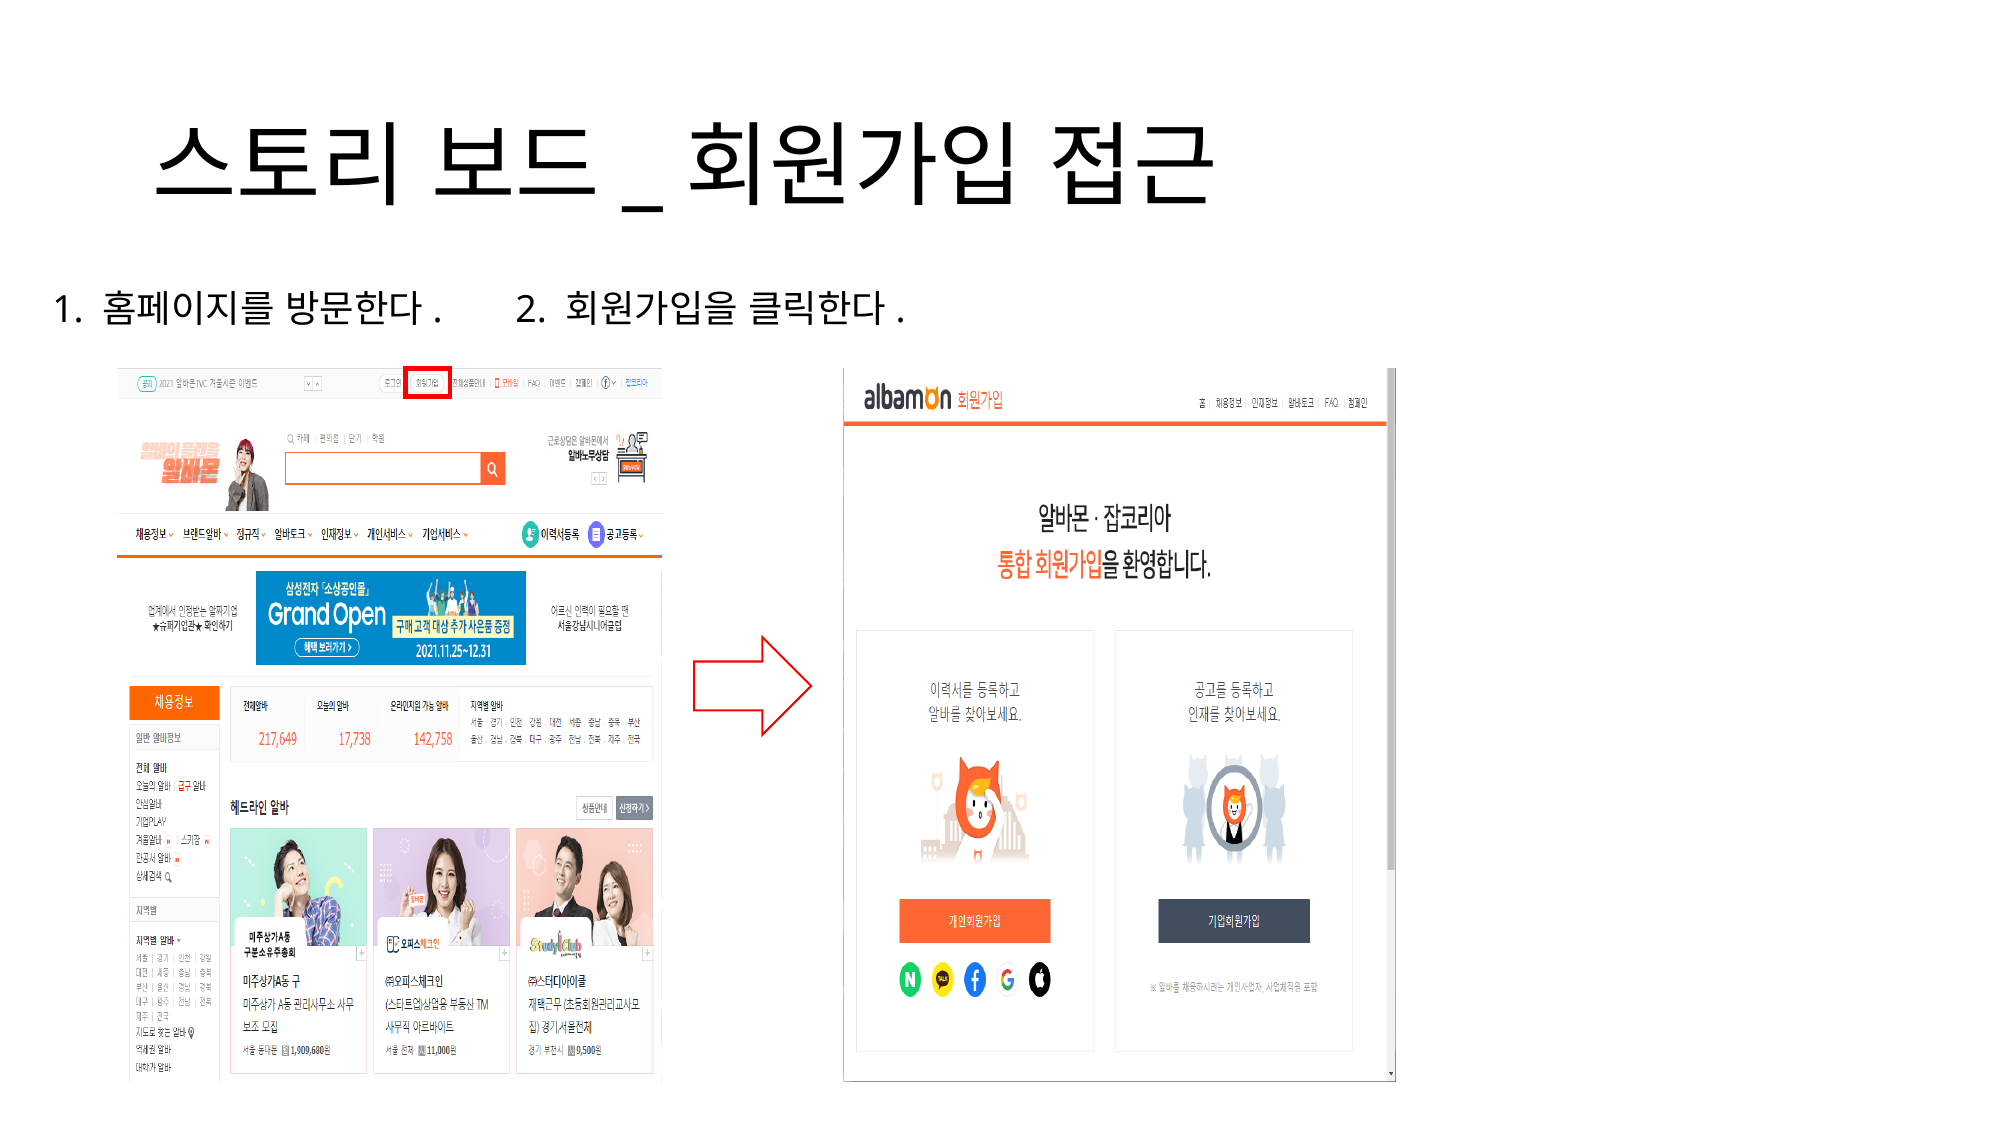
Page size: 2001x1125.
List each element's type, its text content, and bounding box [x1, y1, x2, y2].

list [117, 368, 662, 1083]
text_box 2. 회원가입을 클릭한다. [500, 277, 1010, 337]
picture [843, 368, 1396, 1083]
text_box [693, 634, 813, 738]
title 스토리 보드_회원가입 접근 [137, 59, 1863, 278]
text_box 1. 홈페이지를 방문한다. [37, 277, 500, 337]
